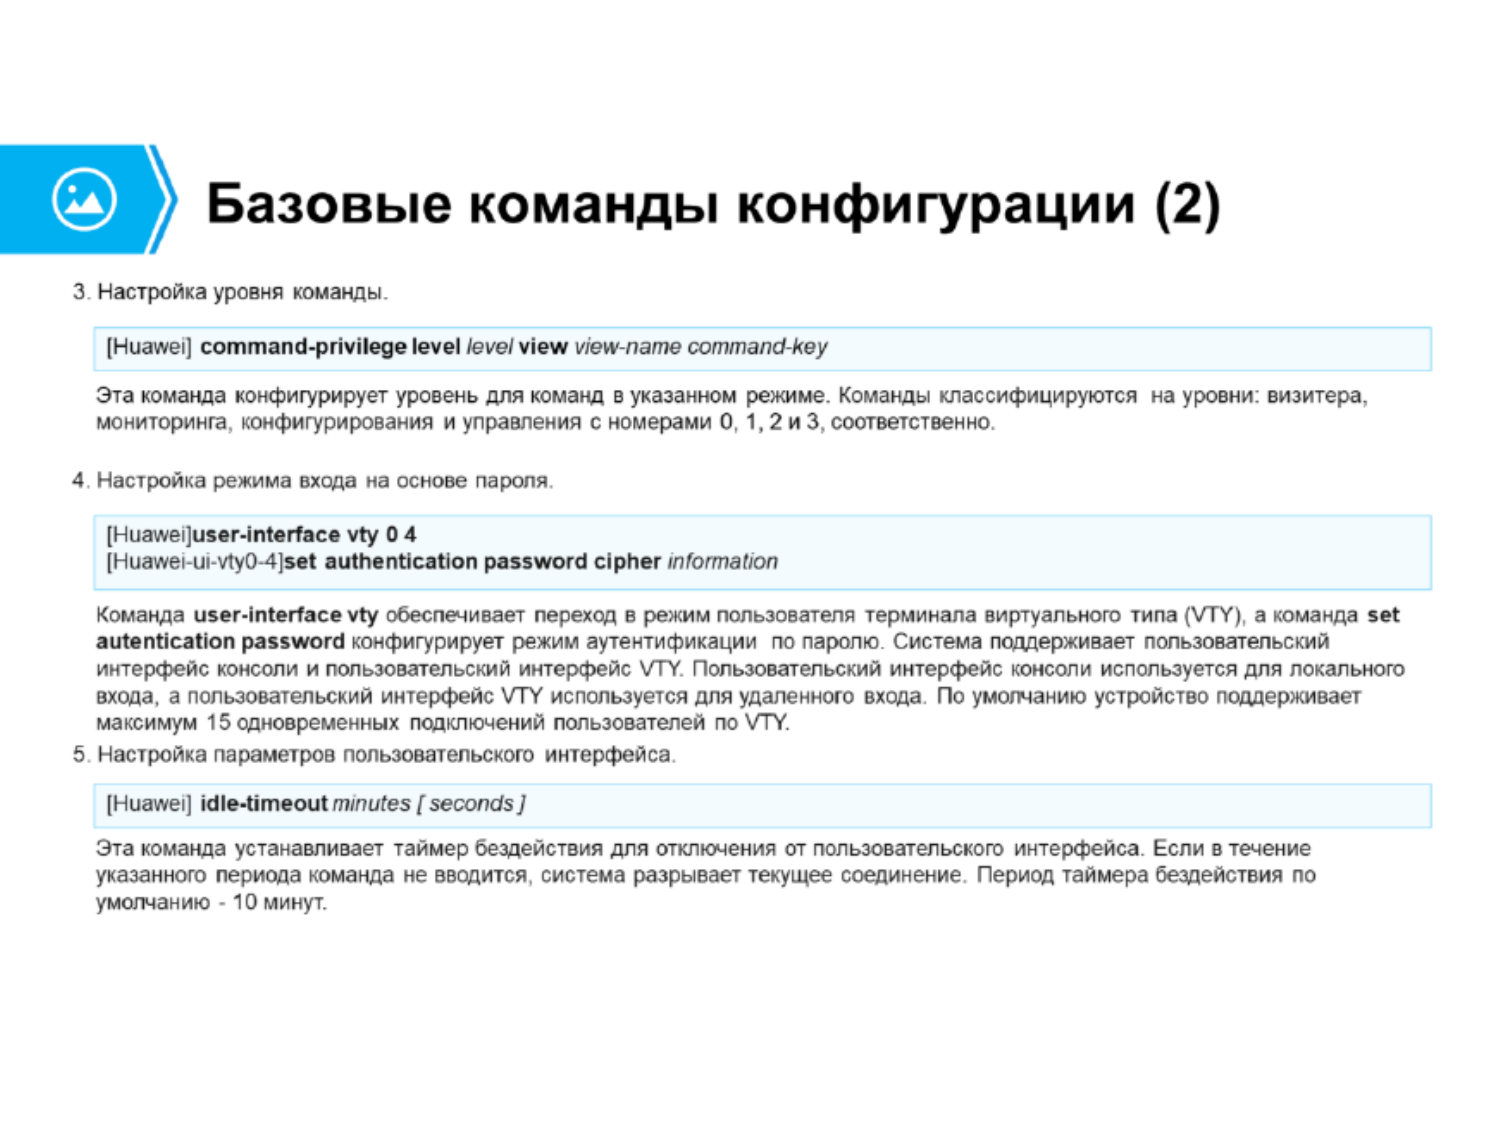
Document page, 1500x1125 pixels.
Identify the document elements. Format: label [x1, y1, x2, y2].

list [0, 115, 1500, 925]
